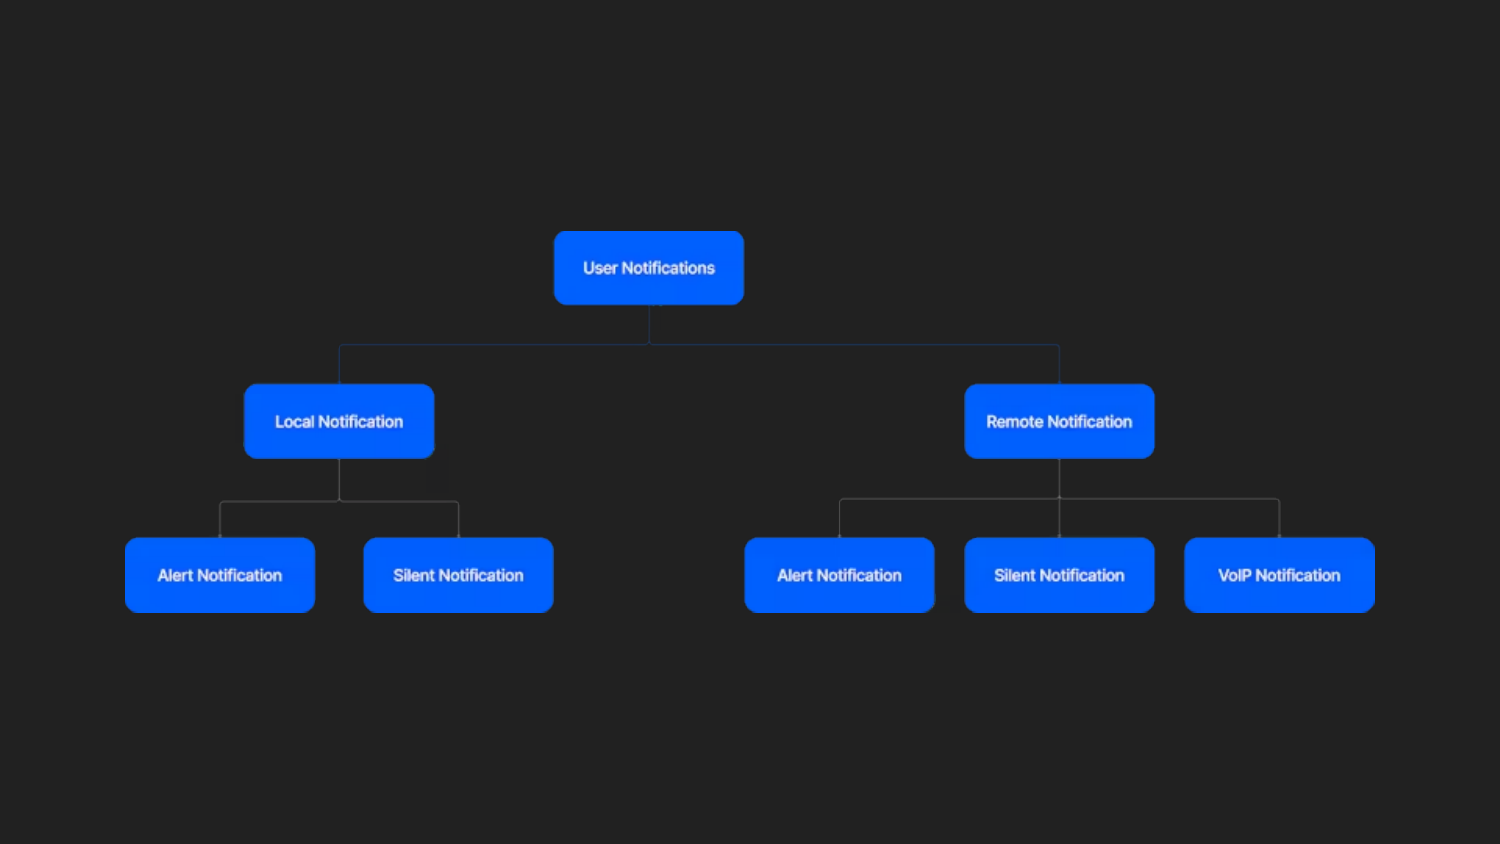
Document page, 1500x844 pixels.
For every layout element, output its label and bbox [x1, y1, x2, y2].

picture [124, 230, 1376, 613]
